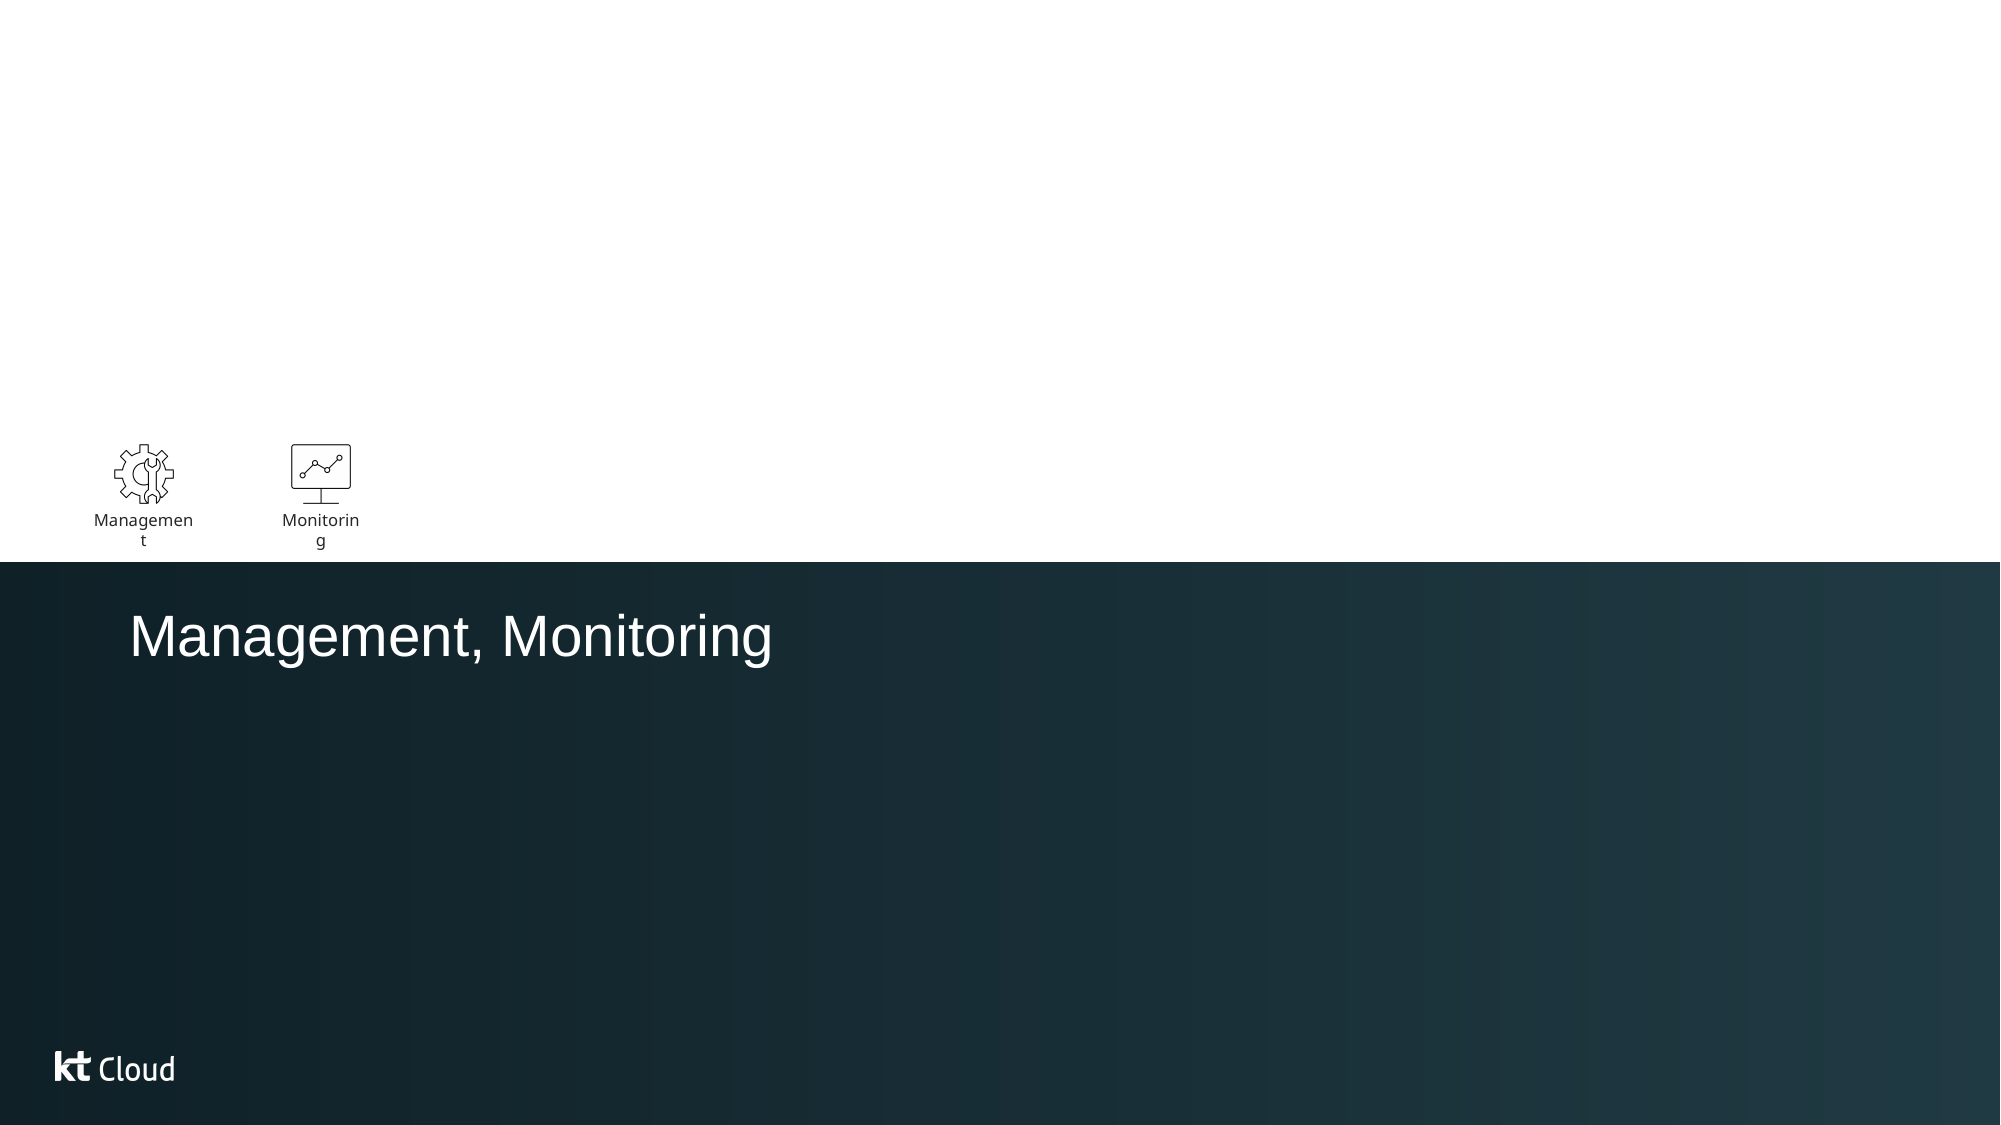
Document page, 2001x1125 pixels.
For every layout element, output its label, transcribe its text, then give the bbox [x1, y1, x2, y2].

picture [55, 1051, 174, 1081]
text_box Management [93, 510, 195, 551]
picture [290, 444, 351, 504]
text_box Management, Monitoring [114, 608, 1414, 668]
text_box Monitoring [278, 510, 364, 551]
picture [113, 444, 174, 504]
